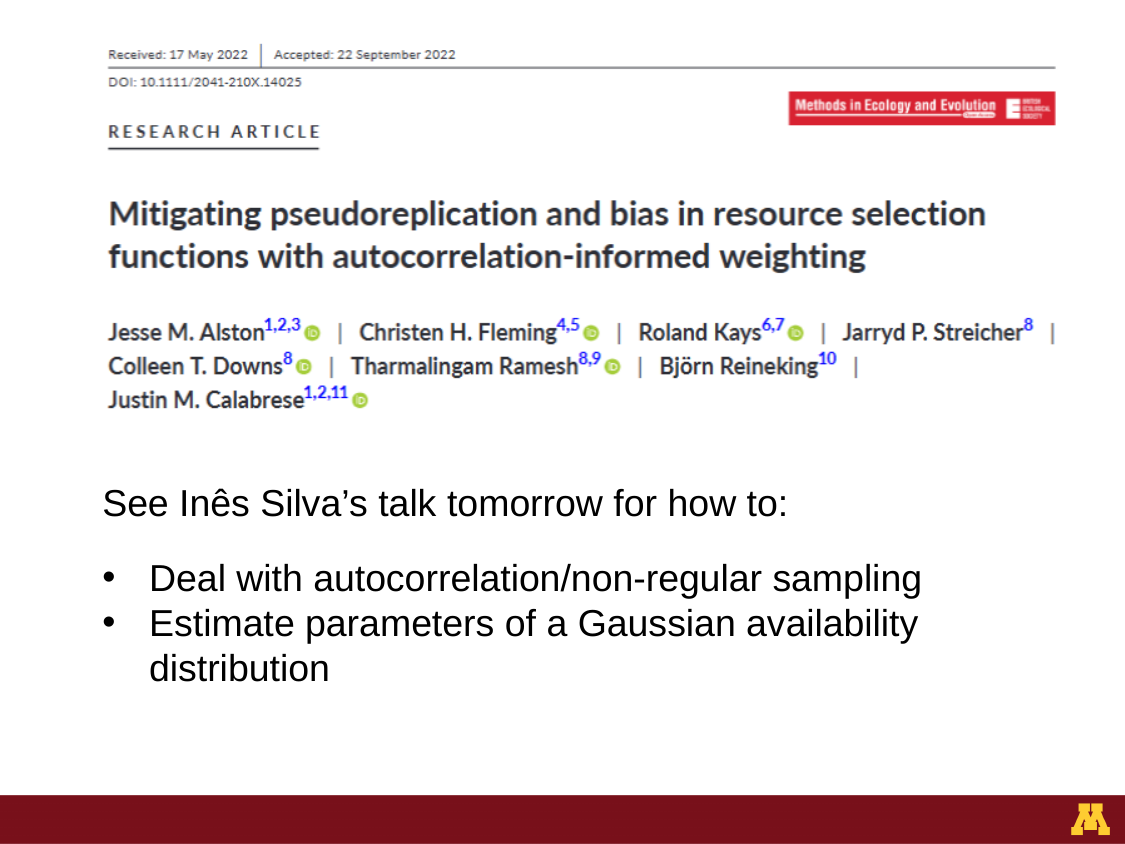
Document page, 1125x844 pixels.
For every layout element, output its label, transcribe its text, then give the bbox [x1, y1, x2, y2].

picture [54, 24, 1071, 428]
picture [0, 795, 1125, 844]
text_box See Inês Silva’s talk tomorrow for how to: Deal with autocorrelation/non-regular sampling Estimate parameters of a Gaussian availability distribution [87, 471, 1088, 697]
